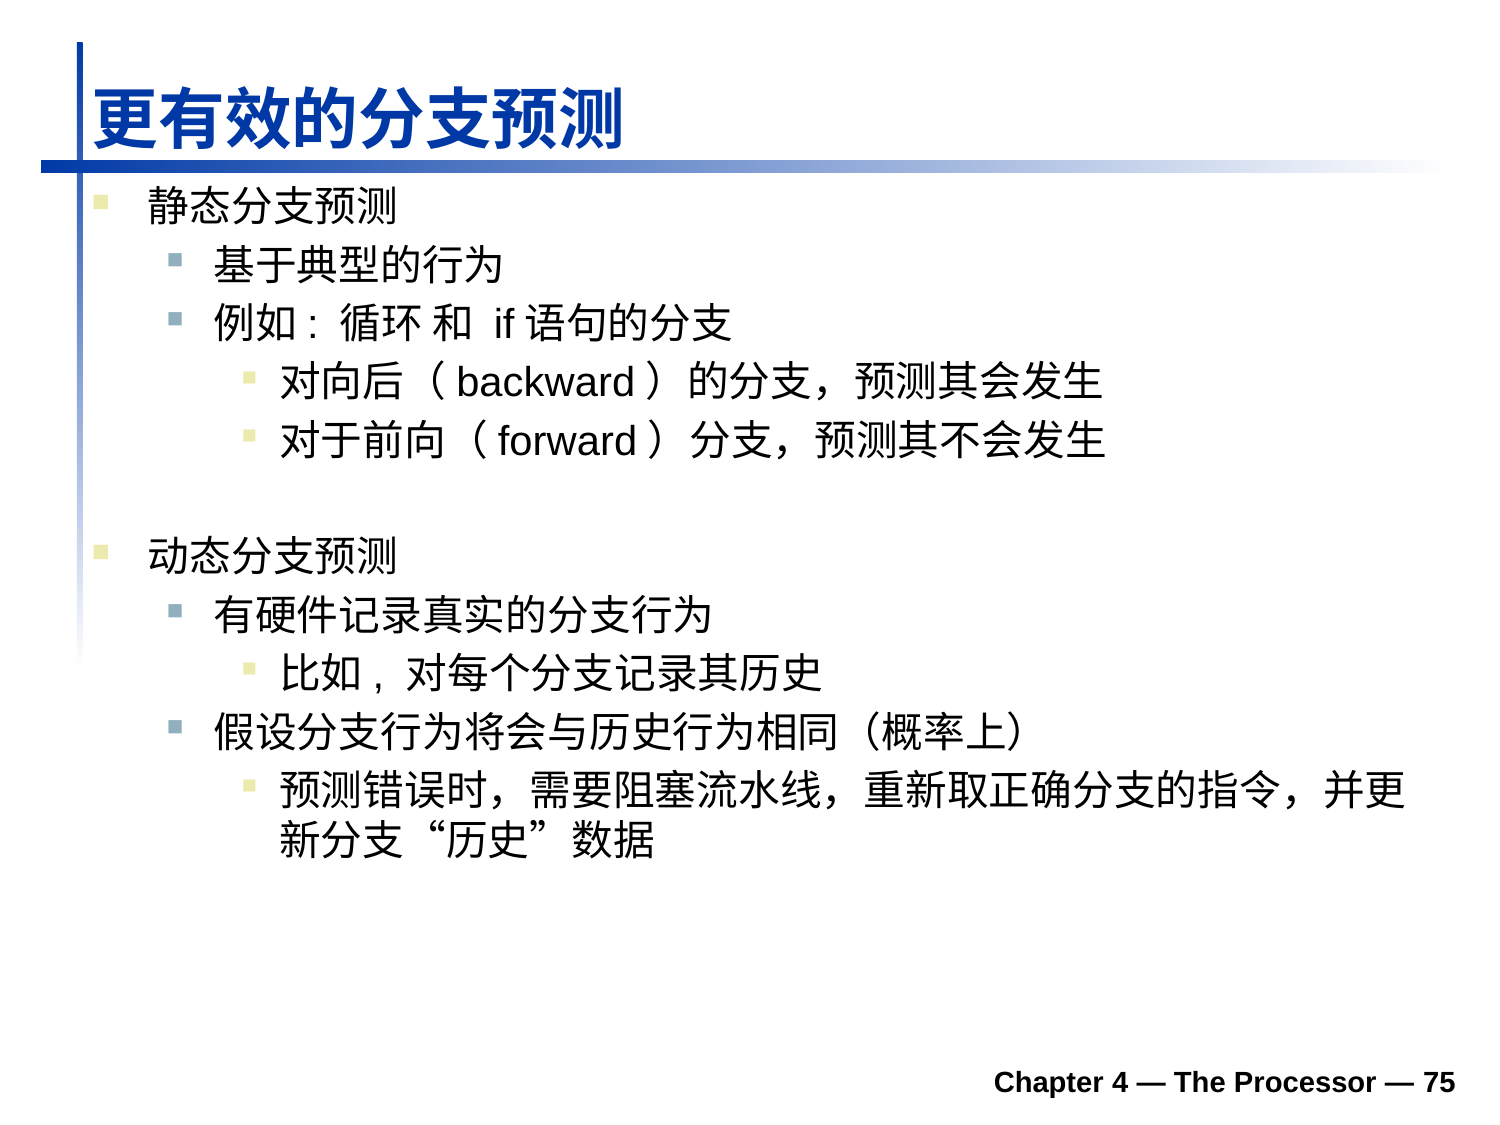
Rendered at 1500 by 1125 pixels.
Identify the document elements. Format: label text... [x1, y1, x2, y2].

title 更有效的分支预测 [76, 68, 1432, 165]
table_cell 3 [700, 165, 706, 172]
footer Chapter 4 — The Processor — 75 [277, 1046, 1471, 1106]
list 静态分支预测 基于典型的行为 例如: 循环 和 if语句的分支 对向后（backward）的分支，预测其会发生 对于前向（forward）分支，预测其不会发生 动态分支预测 有硬件记录真实的分支行为 比如, 对每个分支记录其历史 假设分支行为将会与历史行为相同（概率上） 预测错误时，需要阻塞流水线，重新取正确分支的指令，并更新分支“历史”数据 [76, 172, 1434, 1012]
